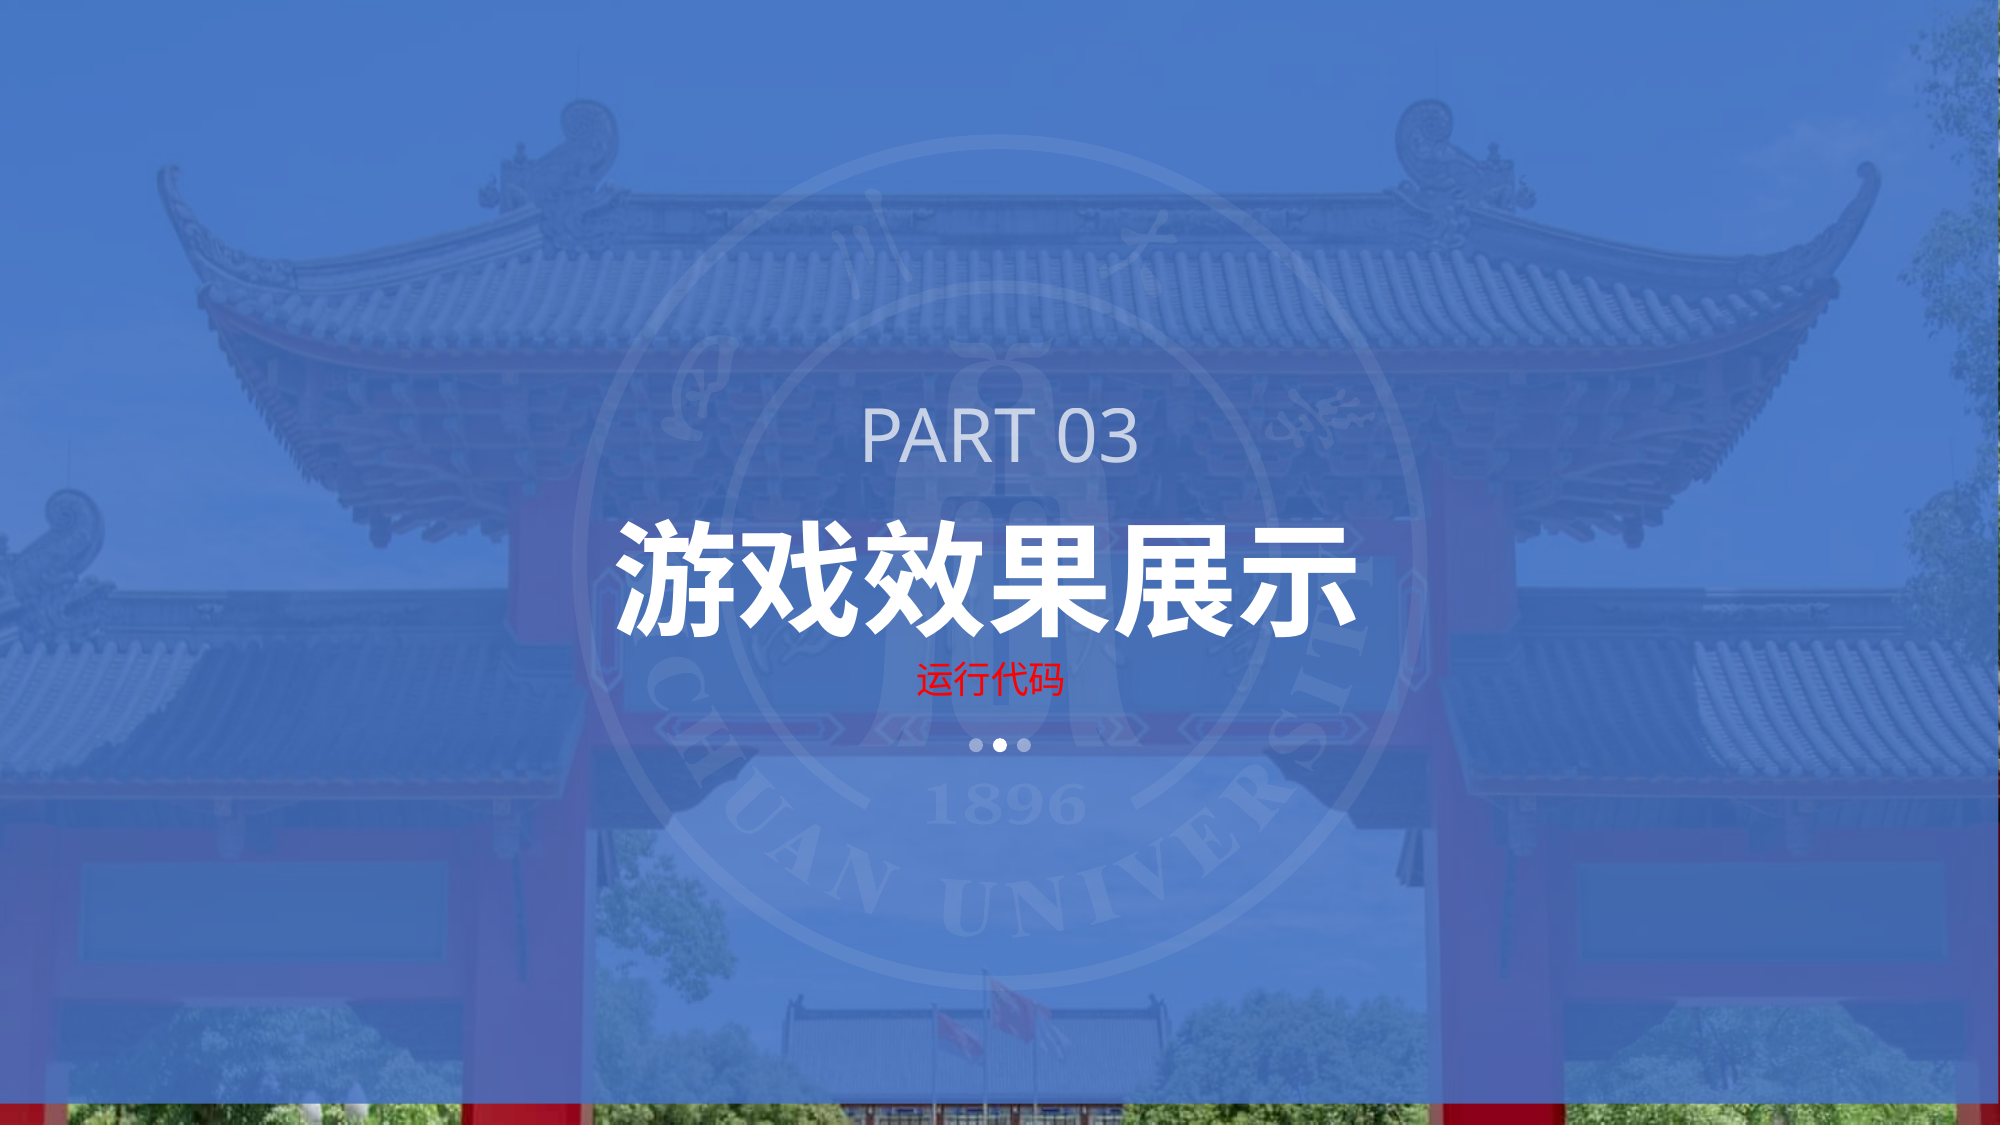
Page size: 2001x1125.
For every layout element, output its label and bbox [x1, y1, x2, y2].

text_box [969, 738, 1031, 753]
picture [0, 0, 2000, 1125]
text_box [572, 134, 1428, 991]
